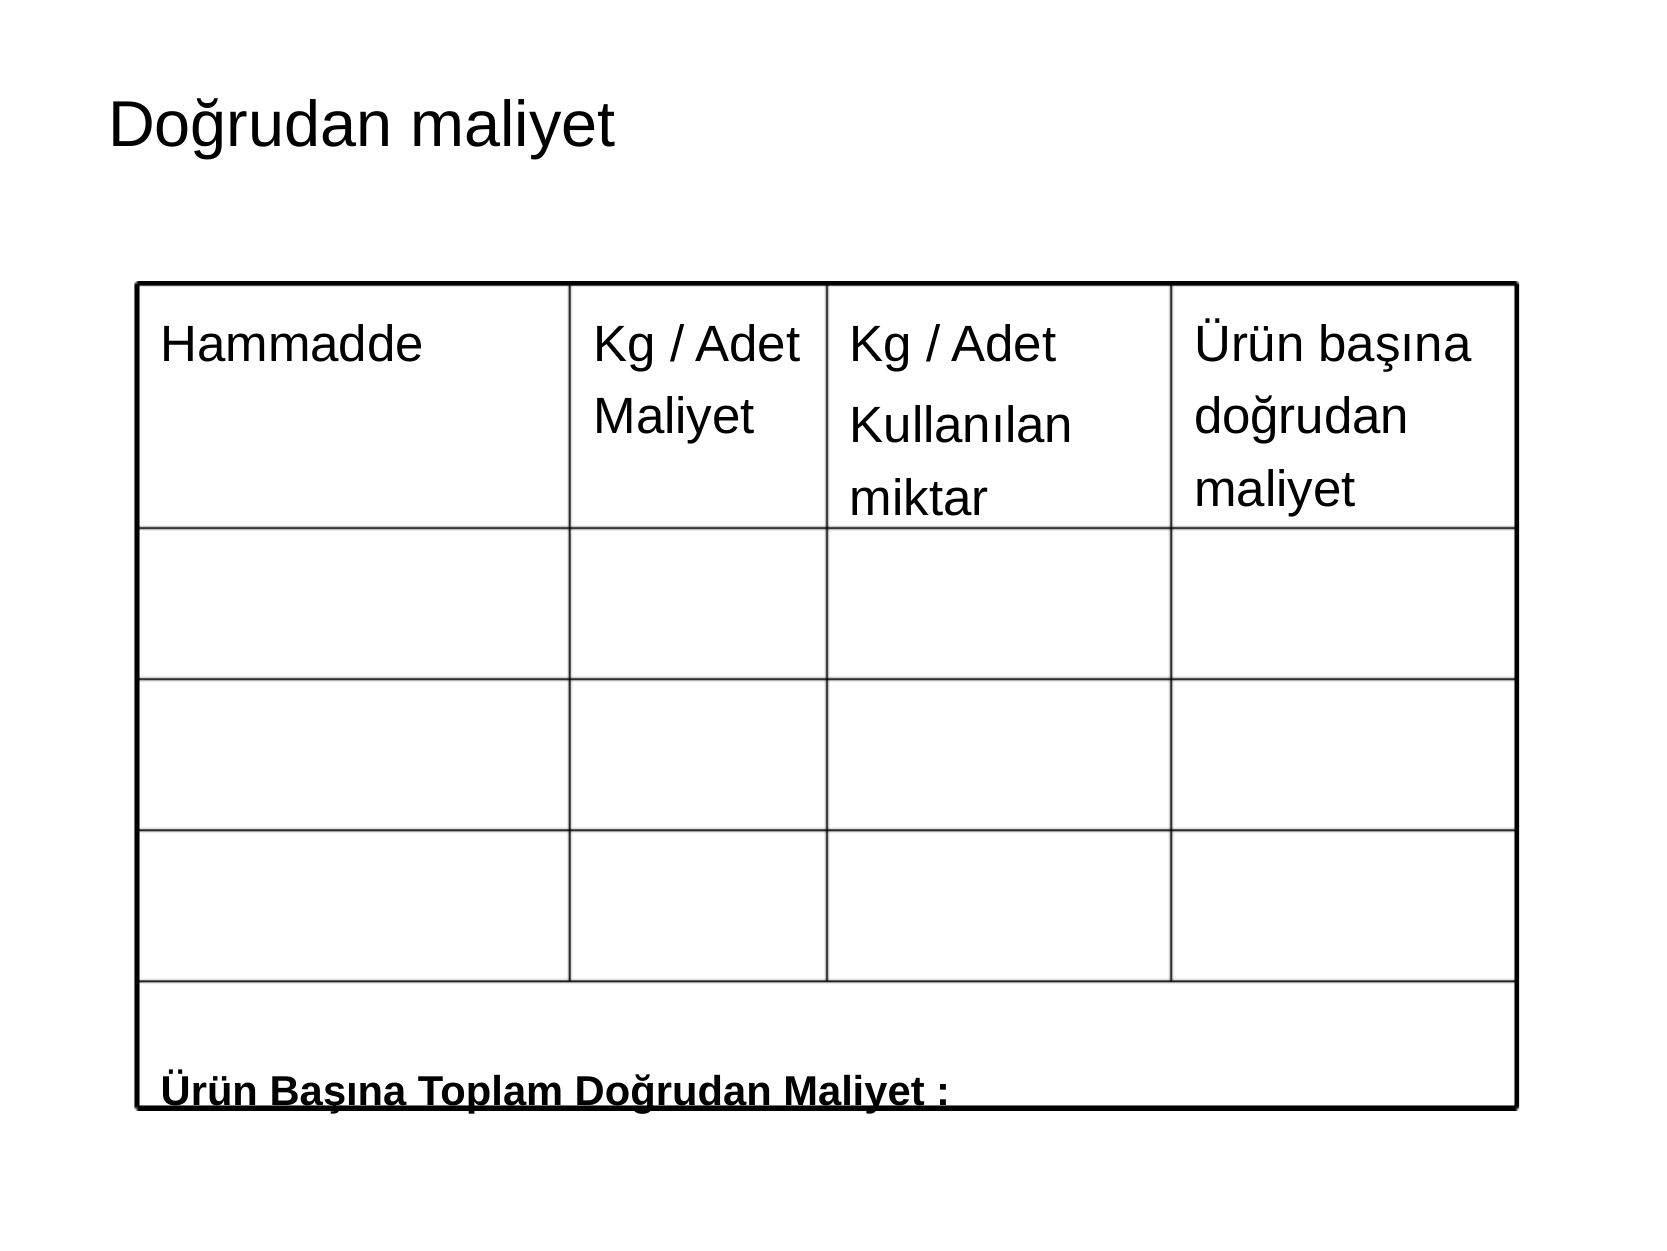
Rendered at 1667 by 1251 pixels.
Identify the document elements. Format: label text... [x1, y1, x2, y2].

list Doğrudan maliyet [102, 69, 1582, 189]
text_box Ürün başına doğrudan maliyet [1188, 292, 1512, 534]
text_box Hammadde [154, 292, 567, 534]
text_box Ürün Başına Toplam Doğrudan Maliyet : [154, 990, 1512, 1113]
text_box Kg / Adet Kullanılan miktar [843, 292, 1167, 534]
text_box Kg / Adet Maliyet [587, 292, 823, 534]
text_box [133, 281, 1520, 1112]
